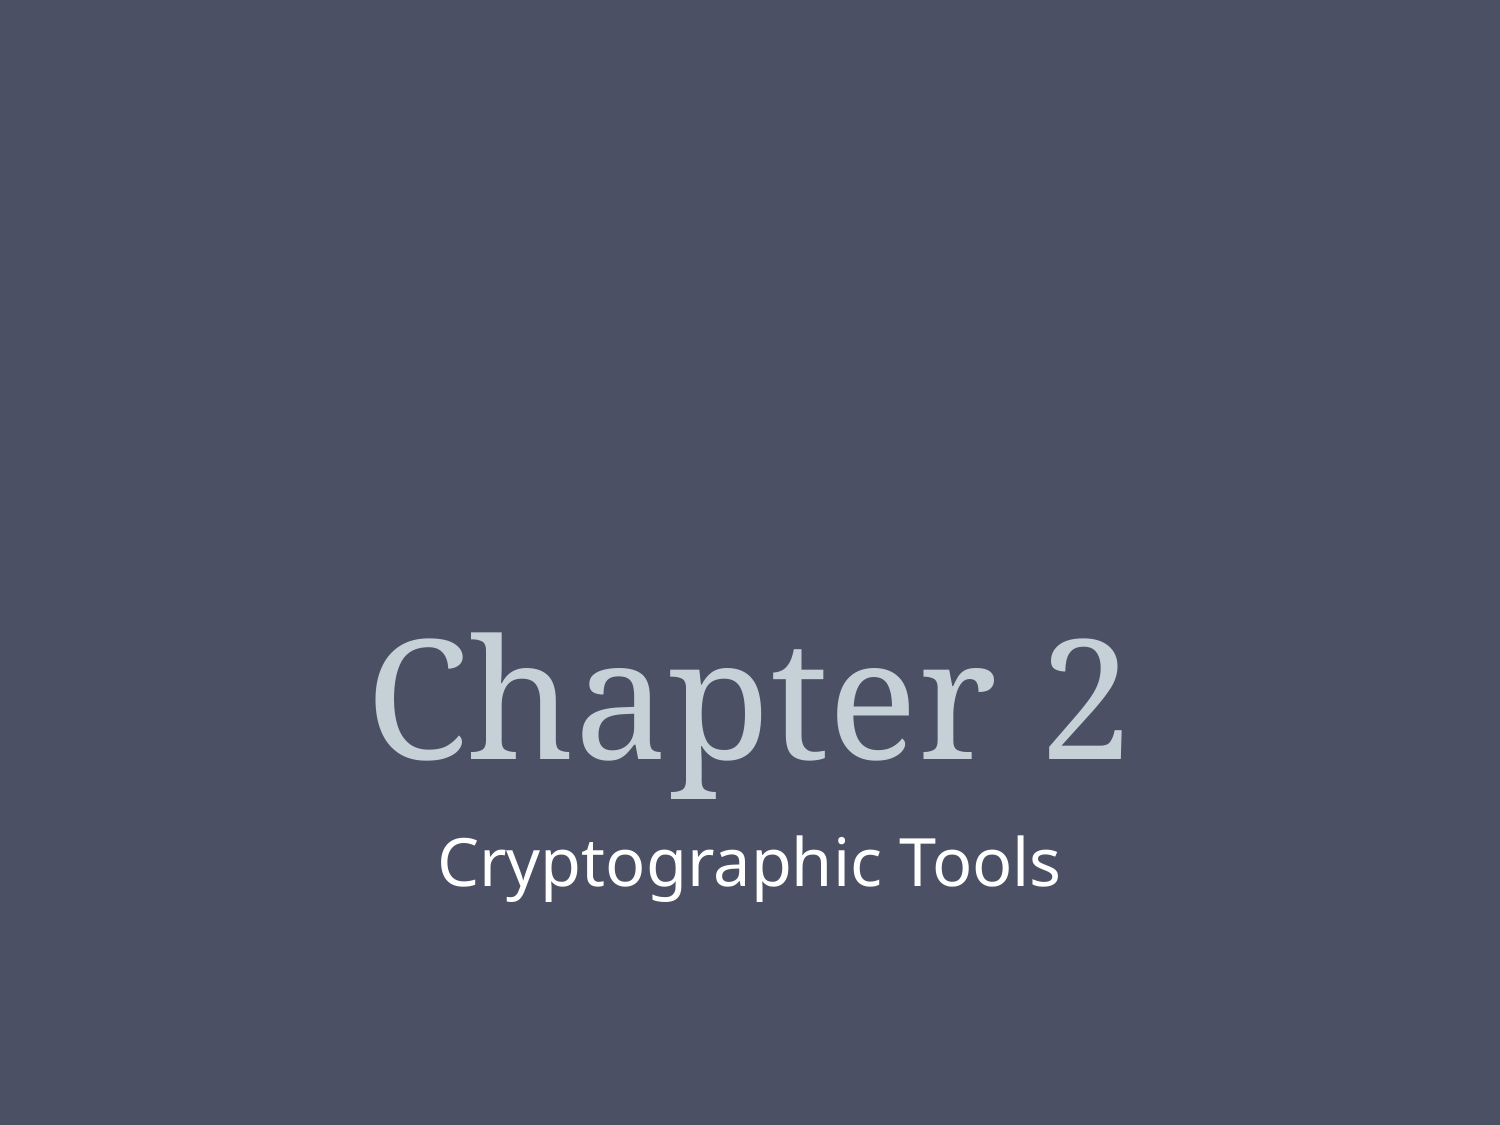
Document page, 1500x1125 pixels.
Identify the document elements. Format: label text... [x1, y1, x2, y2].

title Chapter 2 [112, 99, 1388, 800]
subtitle Cryptographic Tools [225, 812, 1275, 1013]
